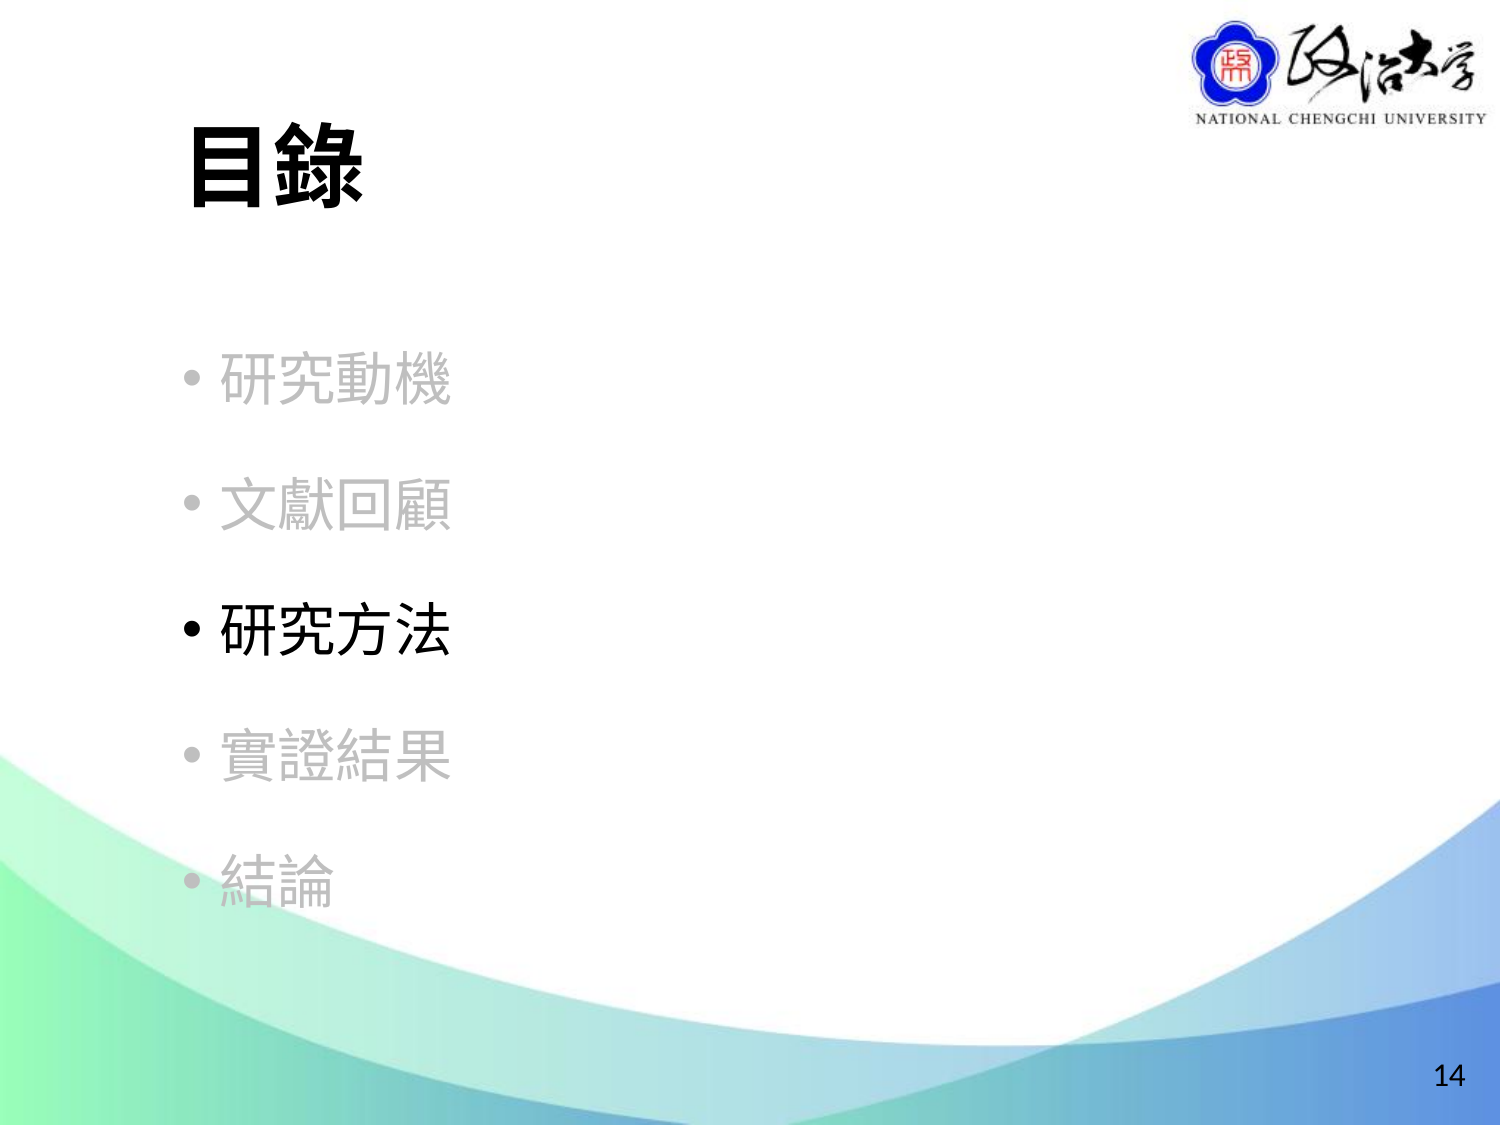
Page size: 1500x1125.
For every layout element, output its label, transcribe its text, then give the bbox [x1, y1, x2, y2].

picture [0, 0, 1500, 1125]
list 研究動機 文獻回顧 研究方法 實證結果 結論 [166, 299, 1342, 1069]
slide_number 14 [1143, 1042, 1481, 1103]
title 目錄 [166, 81, 441, 260]
